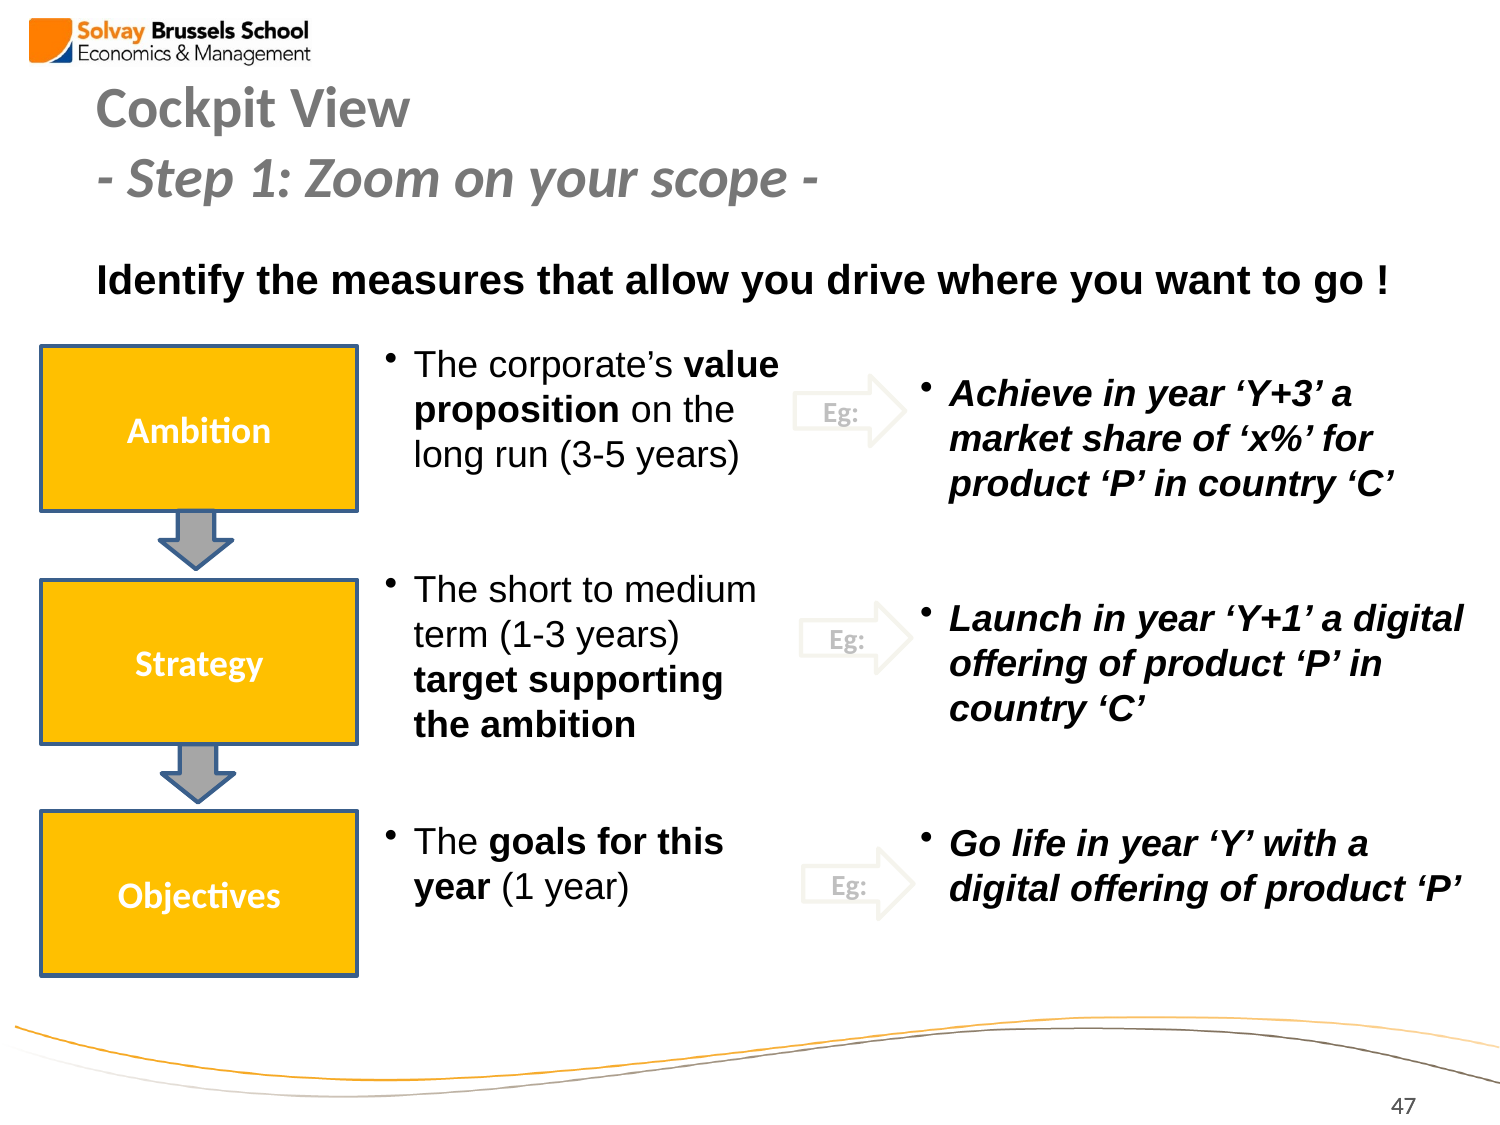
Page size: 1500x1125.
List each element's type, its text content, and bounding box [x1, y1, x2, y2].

text_box 47 [1376, 1082, 1489, 1114]
text_box Achieve in year ‘Y+3’ a market share of ‘x%’ for product ‘P’ in country ‘C’ Launch in year ‘Y+1’ a digital offering of product ‘P’ in country ‘C’ Go life in year ‘Y’ with a digital offering of product ‘P’ [905, 361, 1500, 917]
text_box Ambition [39, 344, 359, 513]
text_box Objectives [39, 809, 359, 978]
text_box Strategy [39, 578, 359, 746]
text_box [157, 508, 235, 571]
text_box Eg: [792, 373, 908, 449]
text_box Identify the measures that allow you drive where you want to go ! [81, 245, 1447, 311]
picture [29, 18, 312, 67]
text_box The corporate’s value proposition on the long run (3-5 years) The short to medium term (1-3 years) target supporting the ambition The goals for this year (1 year) [369, 332, 804, 915]
text_box Cockpit View - Step 1: Zoom on your scope - [96, 66, 1483, 217]
text_box [159, 742, 237, 805]
text_box Eg: [798, 600, 914, 676]
text_box Eg: [801, 846, 916, 922]
picture [0, 1008, 1500, 1106]
